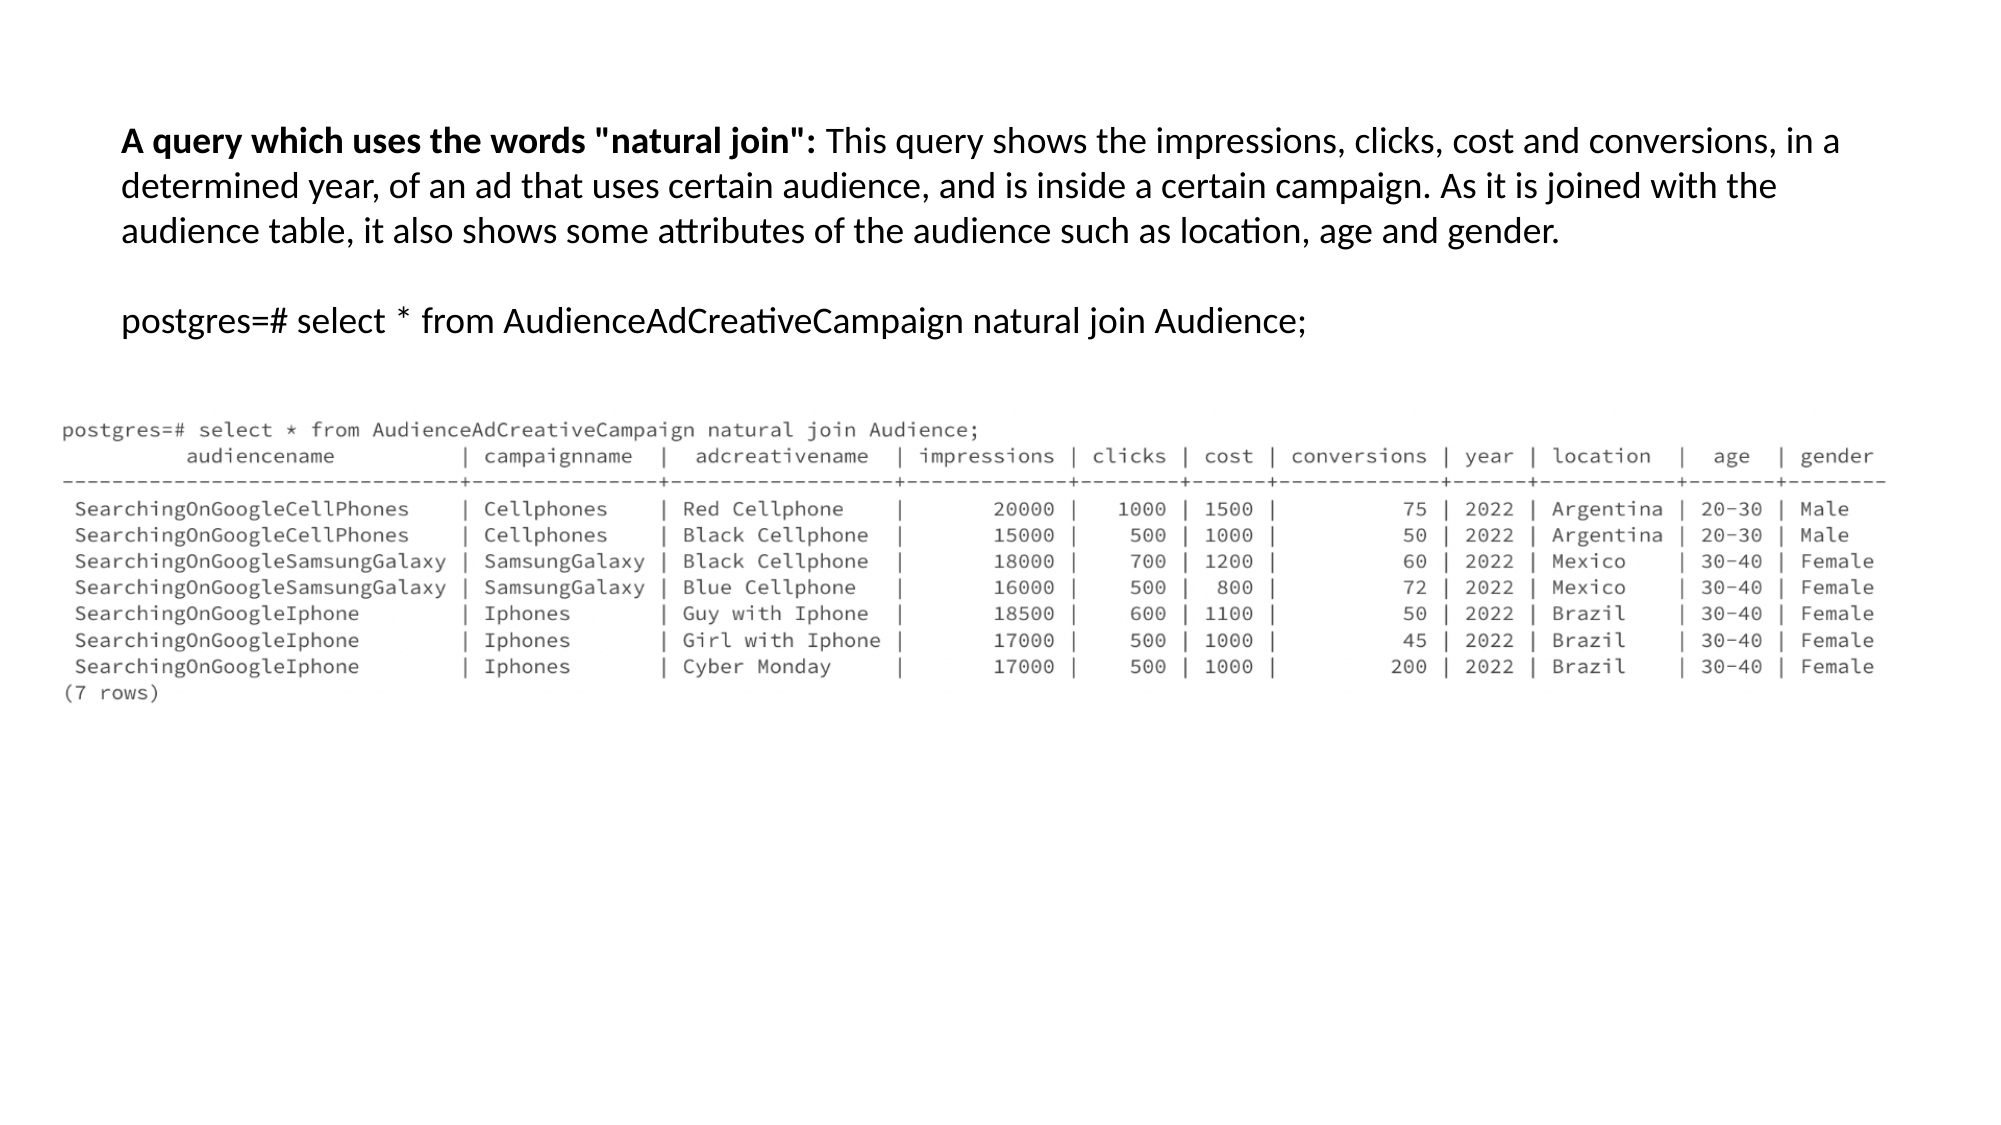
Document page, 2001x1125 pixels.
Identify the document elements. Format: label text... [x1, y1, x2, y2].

text_box A query which uses the words "natural join": This query shows the impressions, clicks, cost and conversions, in a determined year, of an ad that uses certain audience, and is inside a certain campaign. As it is joined with the audience table, it also shows some attributes of the audience such as location, age and gender. postgres=# select * from AudienceAdCreativeCampaign natural join Audience; [106, 108, 1866, 410]
picture [57, 410, 1943, 715]
